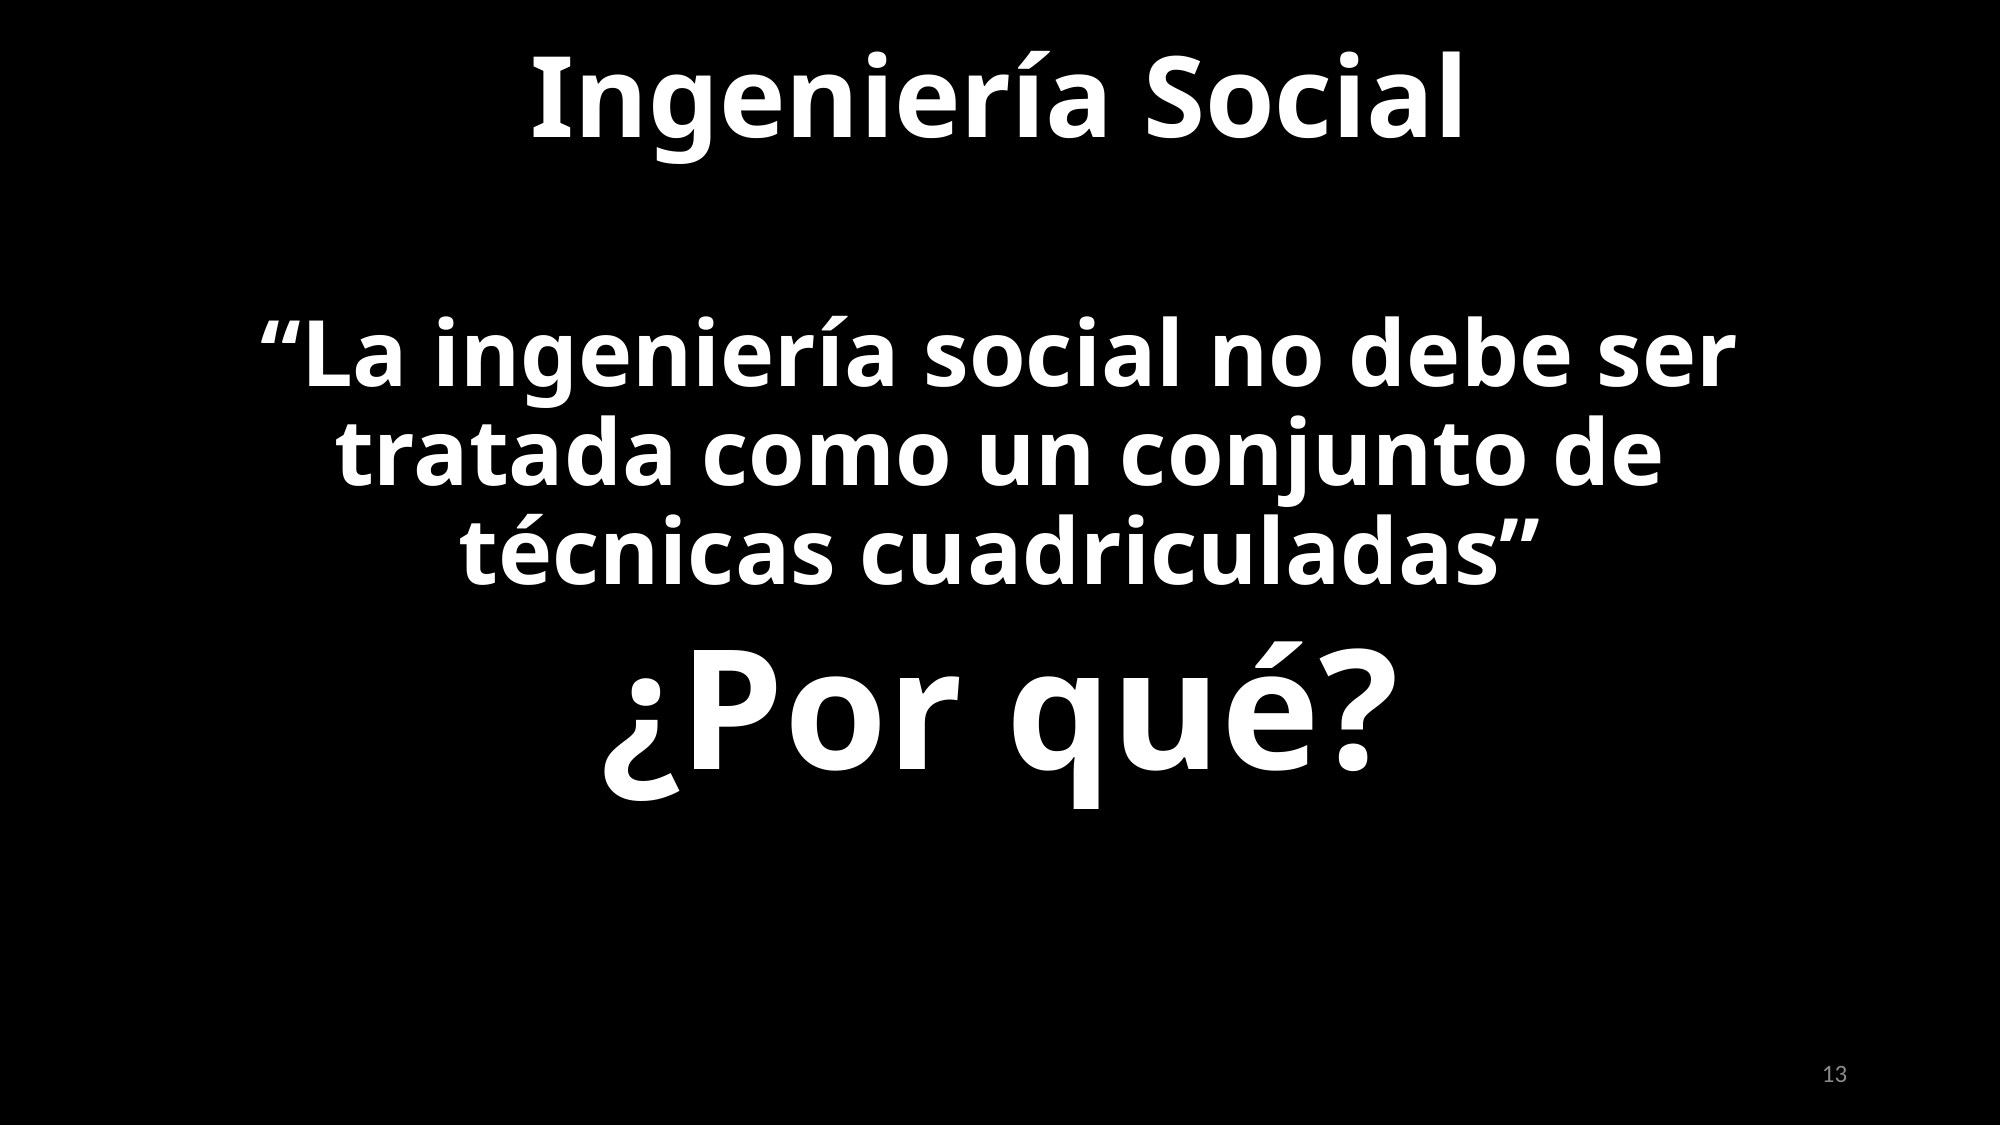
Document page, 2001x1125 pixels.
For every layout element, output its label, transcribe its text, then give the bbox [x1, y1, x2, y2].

list “La ingeniería social no debe ser tratada como un conjunto de técnicas cuadriculadas” ¿Por qué? [137, 168, 1863, 883]
text_box Ingeniería Social [0, 17, 2000, 167]
slide_number 13 [1412, 1042, 1863, 1103]
